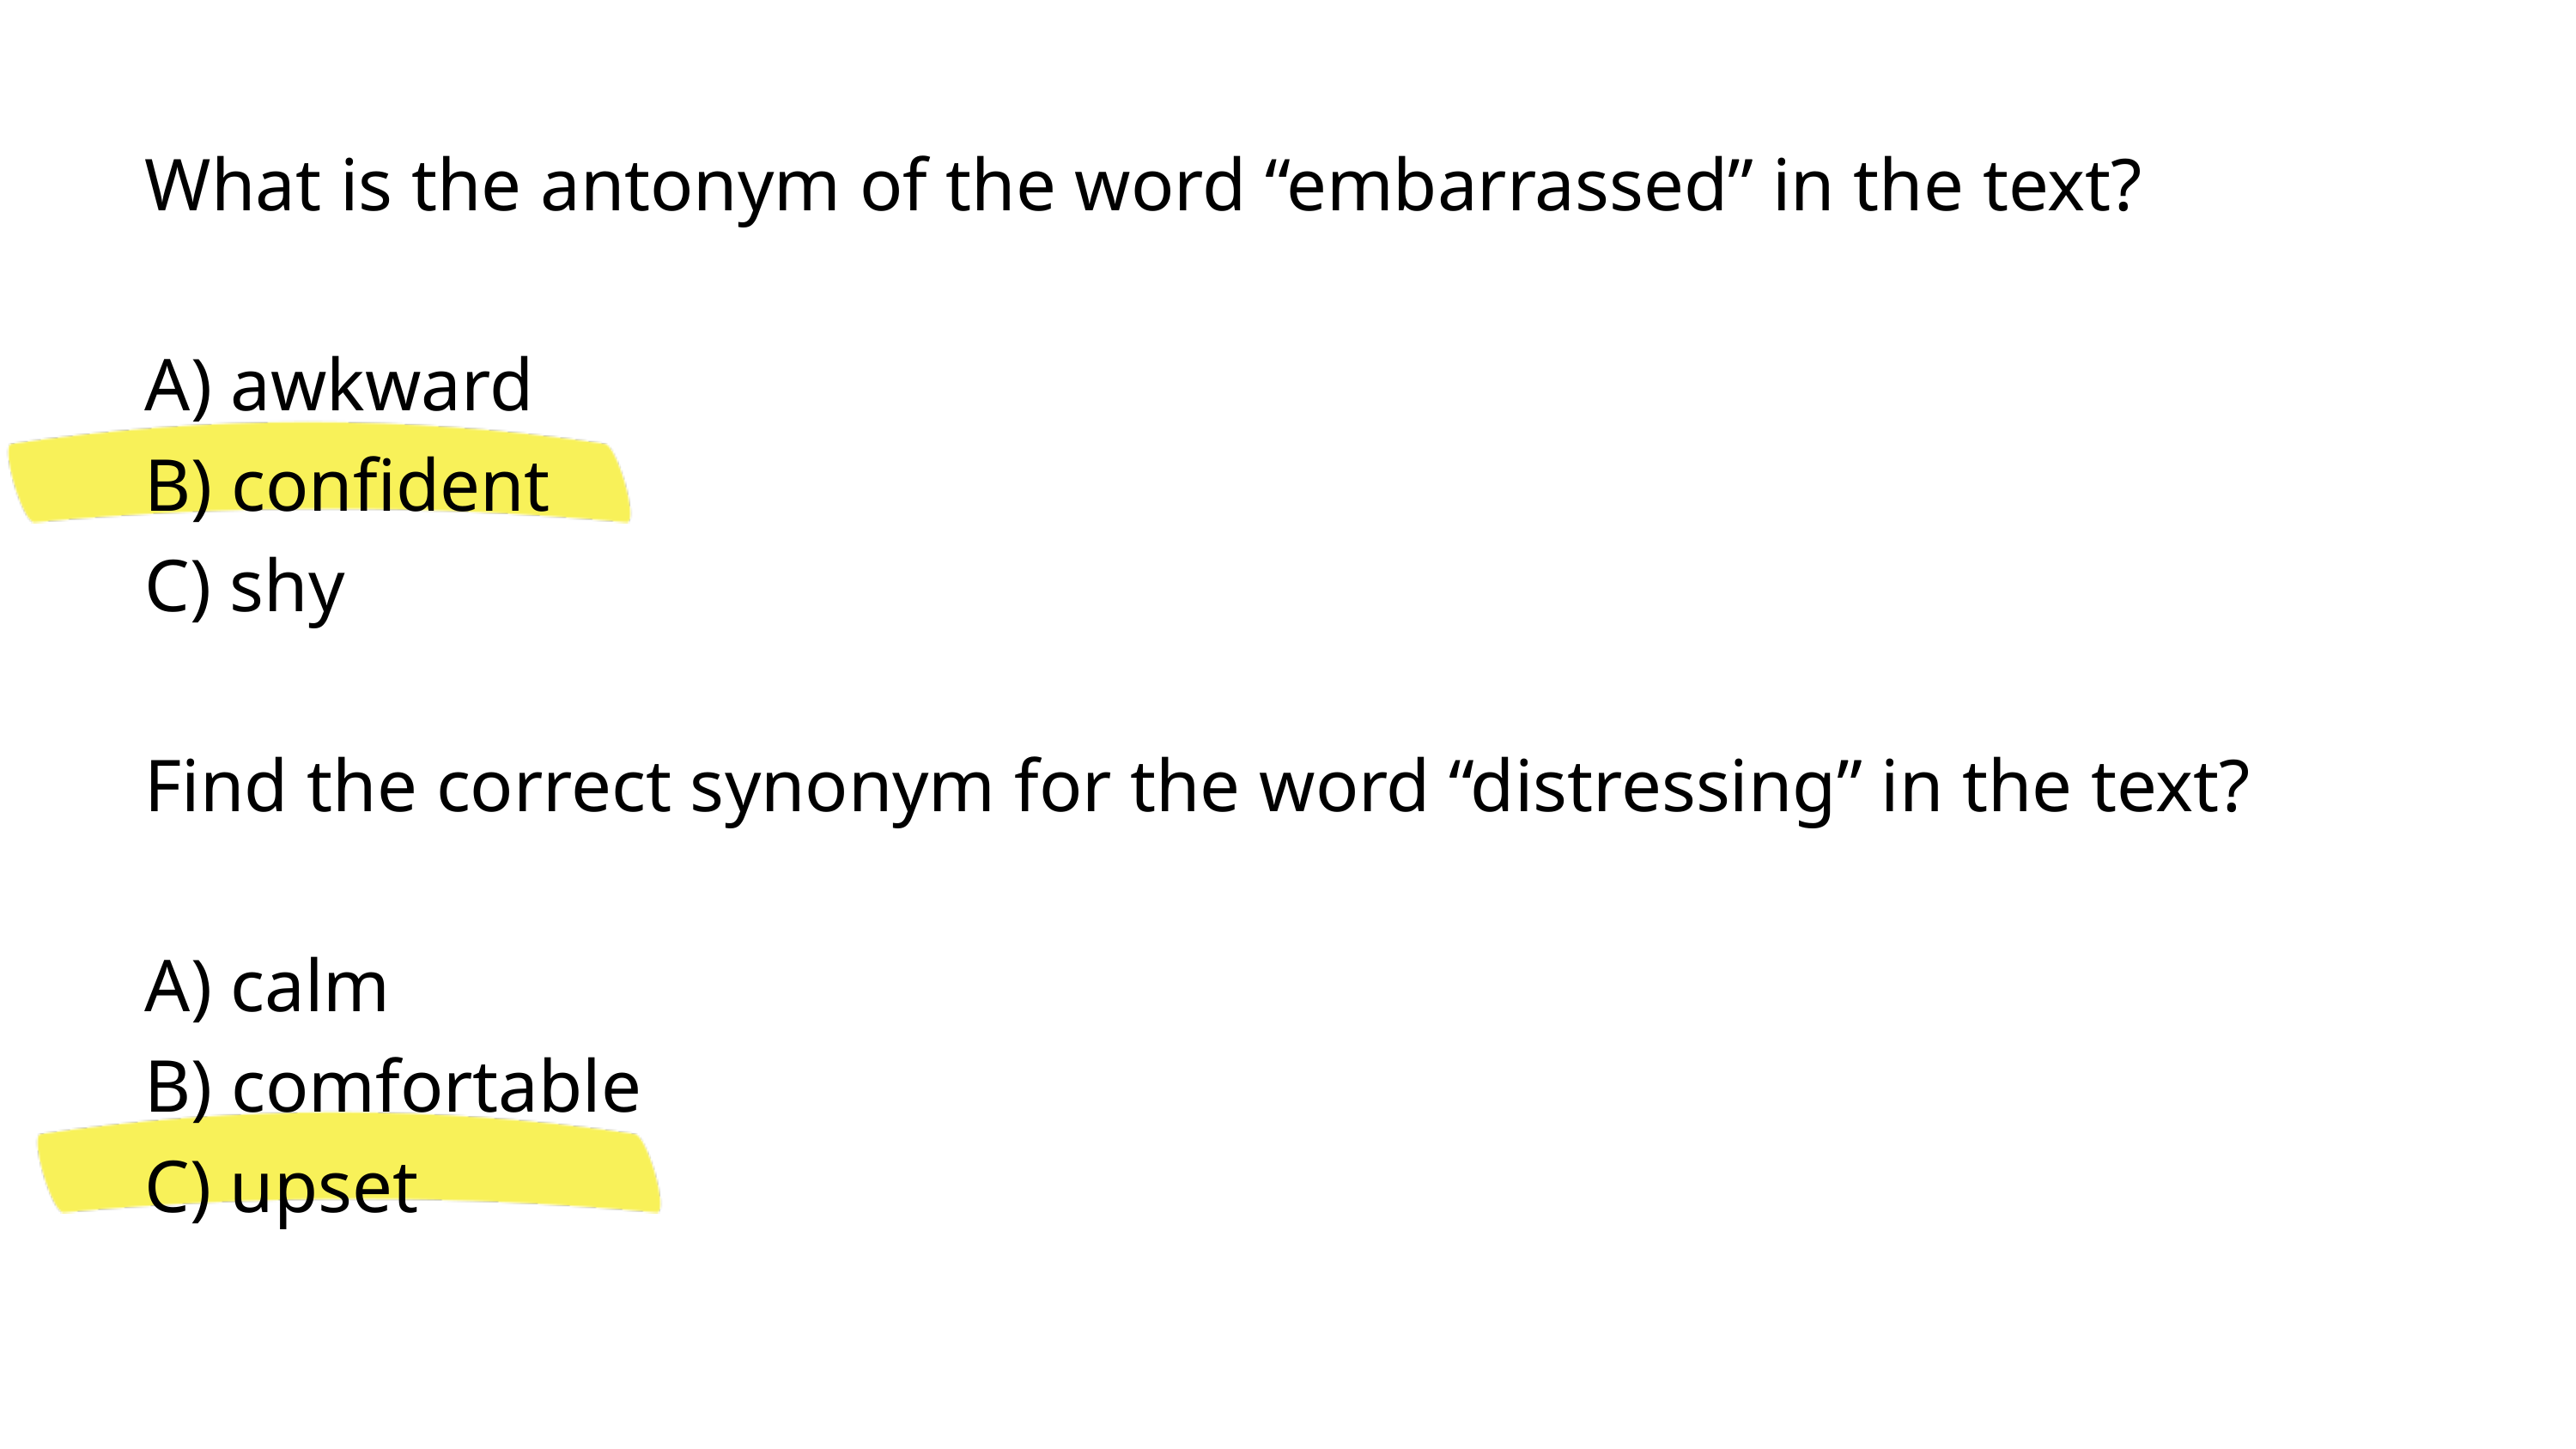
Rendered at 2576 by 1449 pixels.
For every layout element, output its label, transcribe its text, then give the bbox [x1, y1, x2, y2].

text_box [29, 1106, 144, 1214]
text_box What is the antonym of the word “embarrassed” in the text? A) awkward B) confident C) shy Find the correct synonym for the word “distressing” in the text? A) calm B) comfortable C) upset [144, 124, 2432, 1227]
text_box [0, 415, 144, 524]
